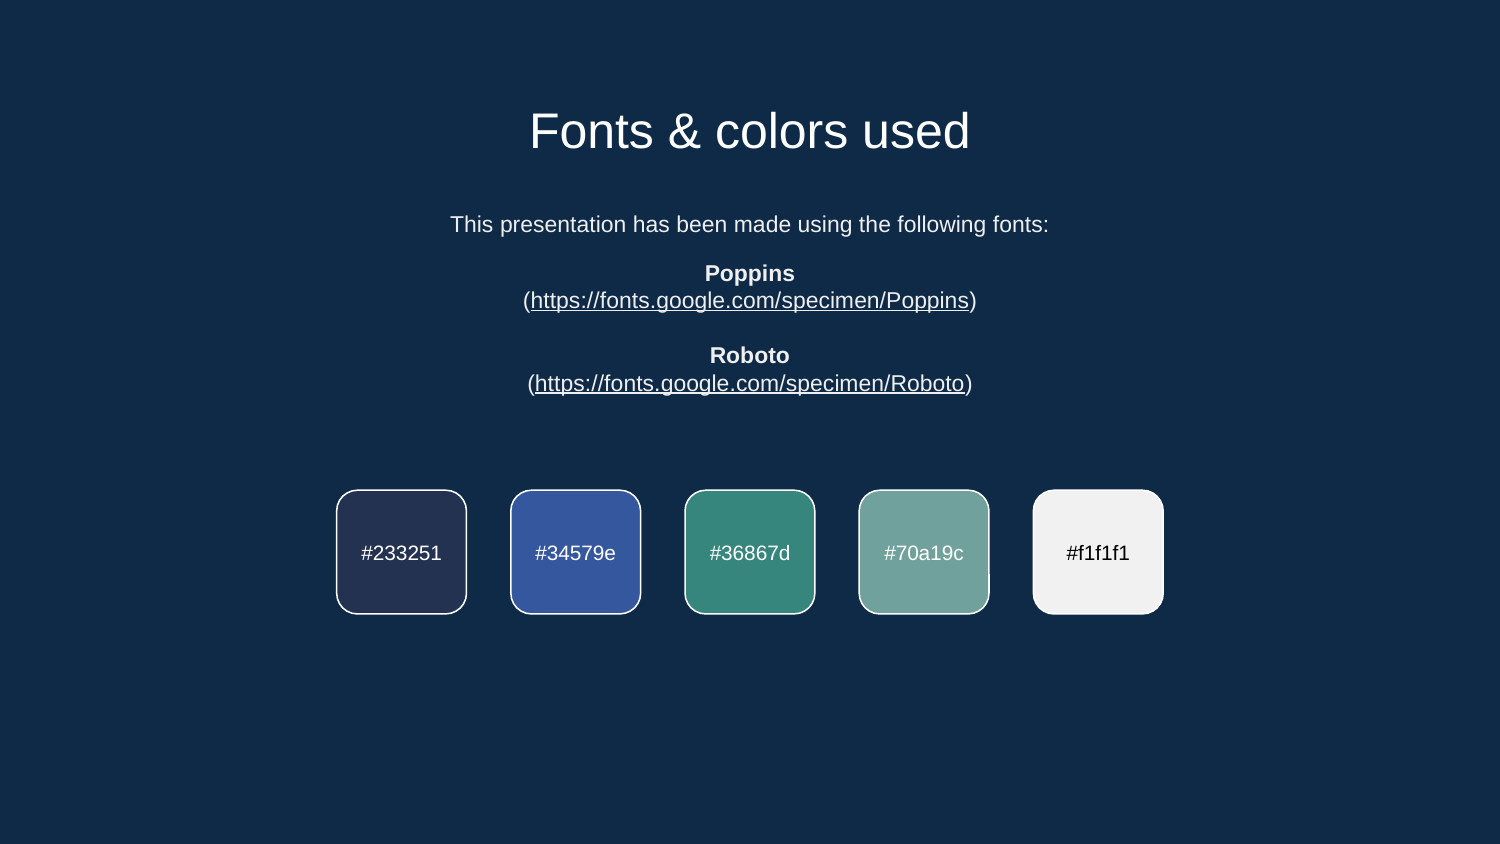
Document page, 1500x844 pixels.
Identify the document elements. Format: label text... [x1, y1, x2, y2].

text_box #f1f1f1 [1033, 515, 1164, 589]
text_box #233251 [336, 515, 467, 589]
text_box [510, 490, 641, 515]
text_box [1033, 589, 1164, 614]
text_box [859, 490, 989, 515]
text_box [859, 589, 989, 614]
list This presentation has been made using the following fonts: Poppins (https://fonts.google.com/specimen/Poppins) Roboto (https://fonts.google.com/specimen/Roboto) [117, 194, 1383, 436]
text_box #34579e [510, 515, 641, 589]
text_box [336, 490, 467, 515]
text_box #70a19c [859, 515, 989, 589]
text_box [336, 589, 467, 614]
text_box [510, 589, 641, 614]
title Fonts & colors used [117, 83, 1383, 163]
text_box #36867d [685, 515, 815, 589]
text_box [685, 490, 815, 515]
text_box [685, 589, 815, 614]
text_box [1033, 490, 1164, 515]
